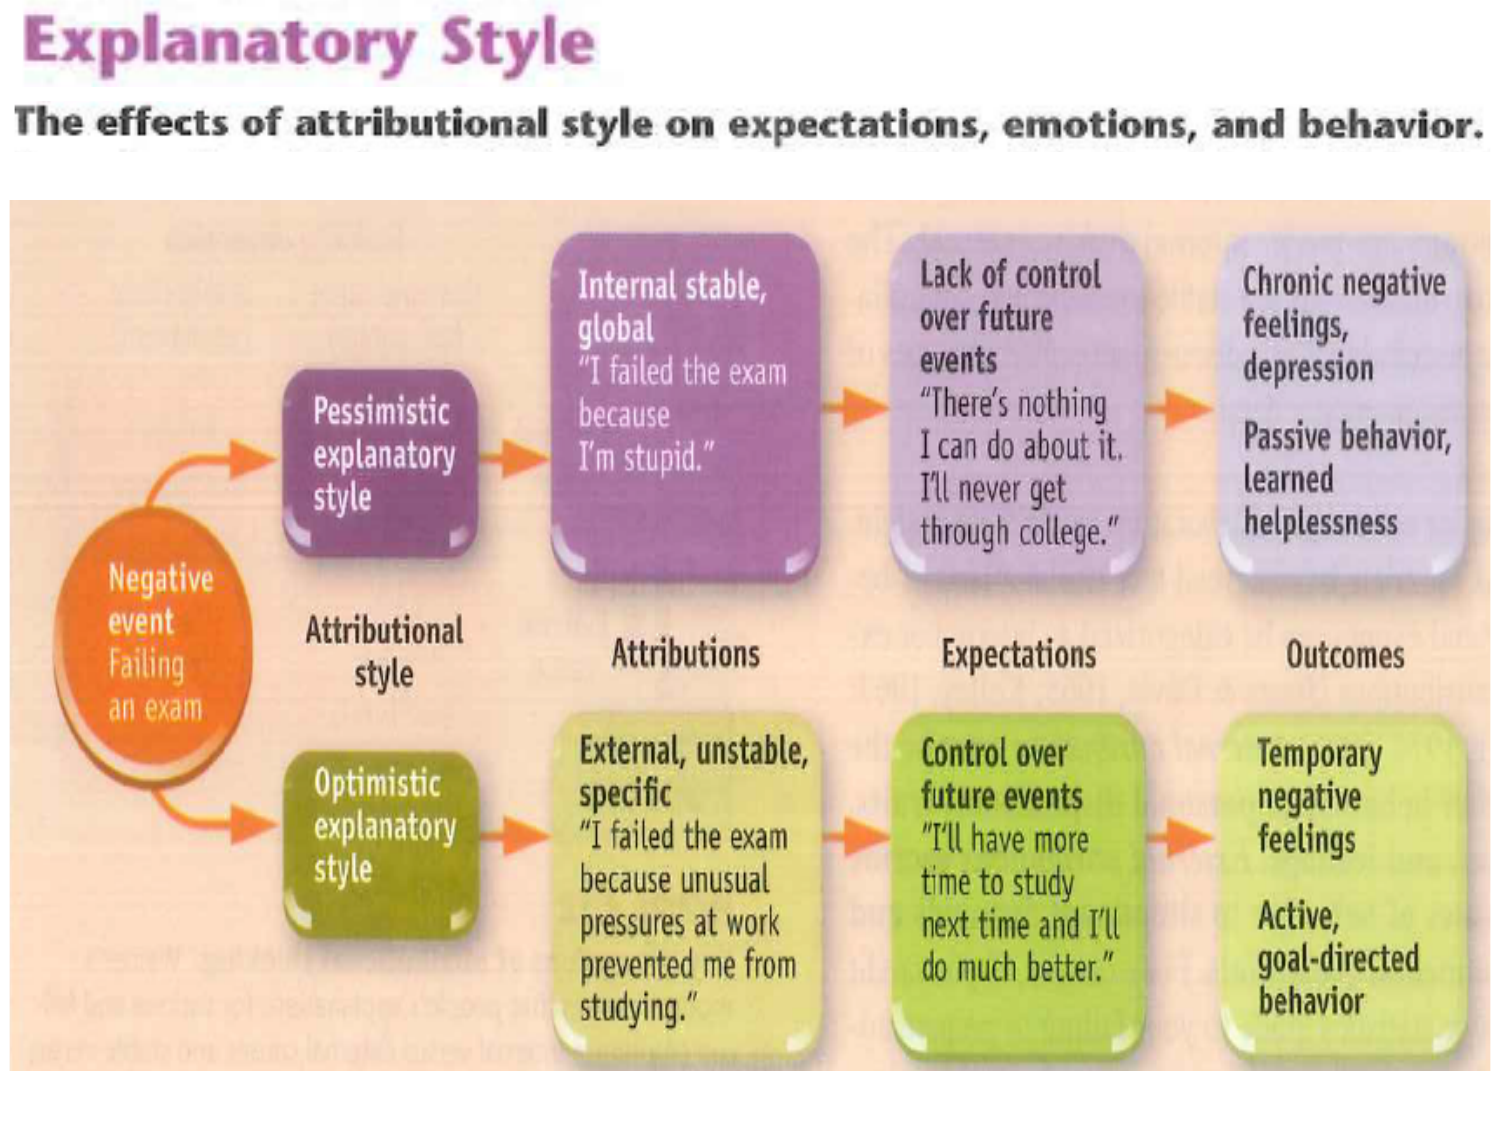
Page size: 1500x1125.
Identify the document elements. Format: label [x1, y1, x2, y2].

picture [14, 101, 1491, 153]
picture [9, 200, 1491, 1071]
picture [9, 0, 625, 88]
